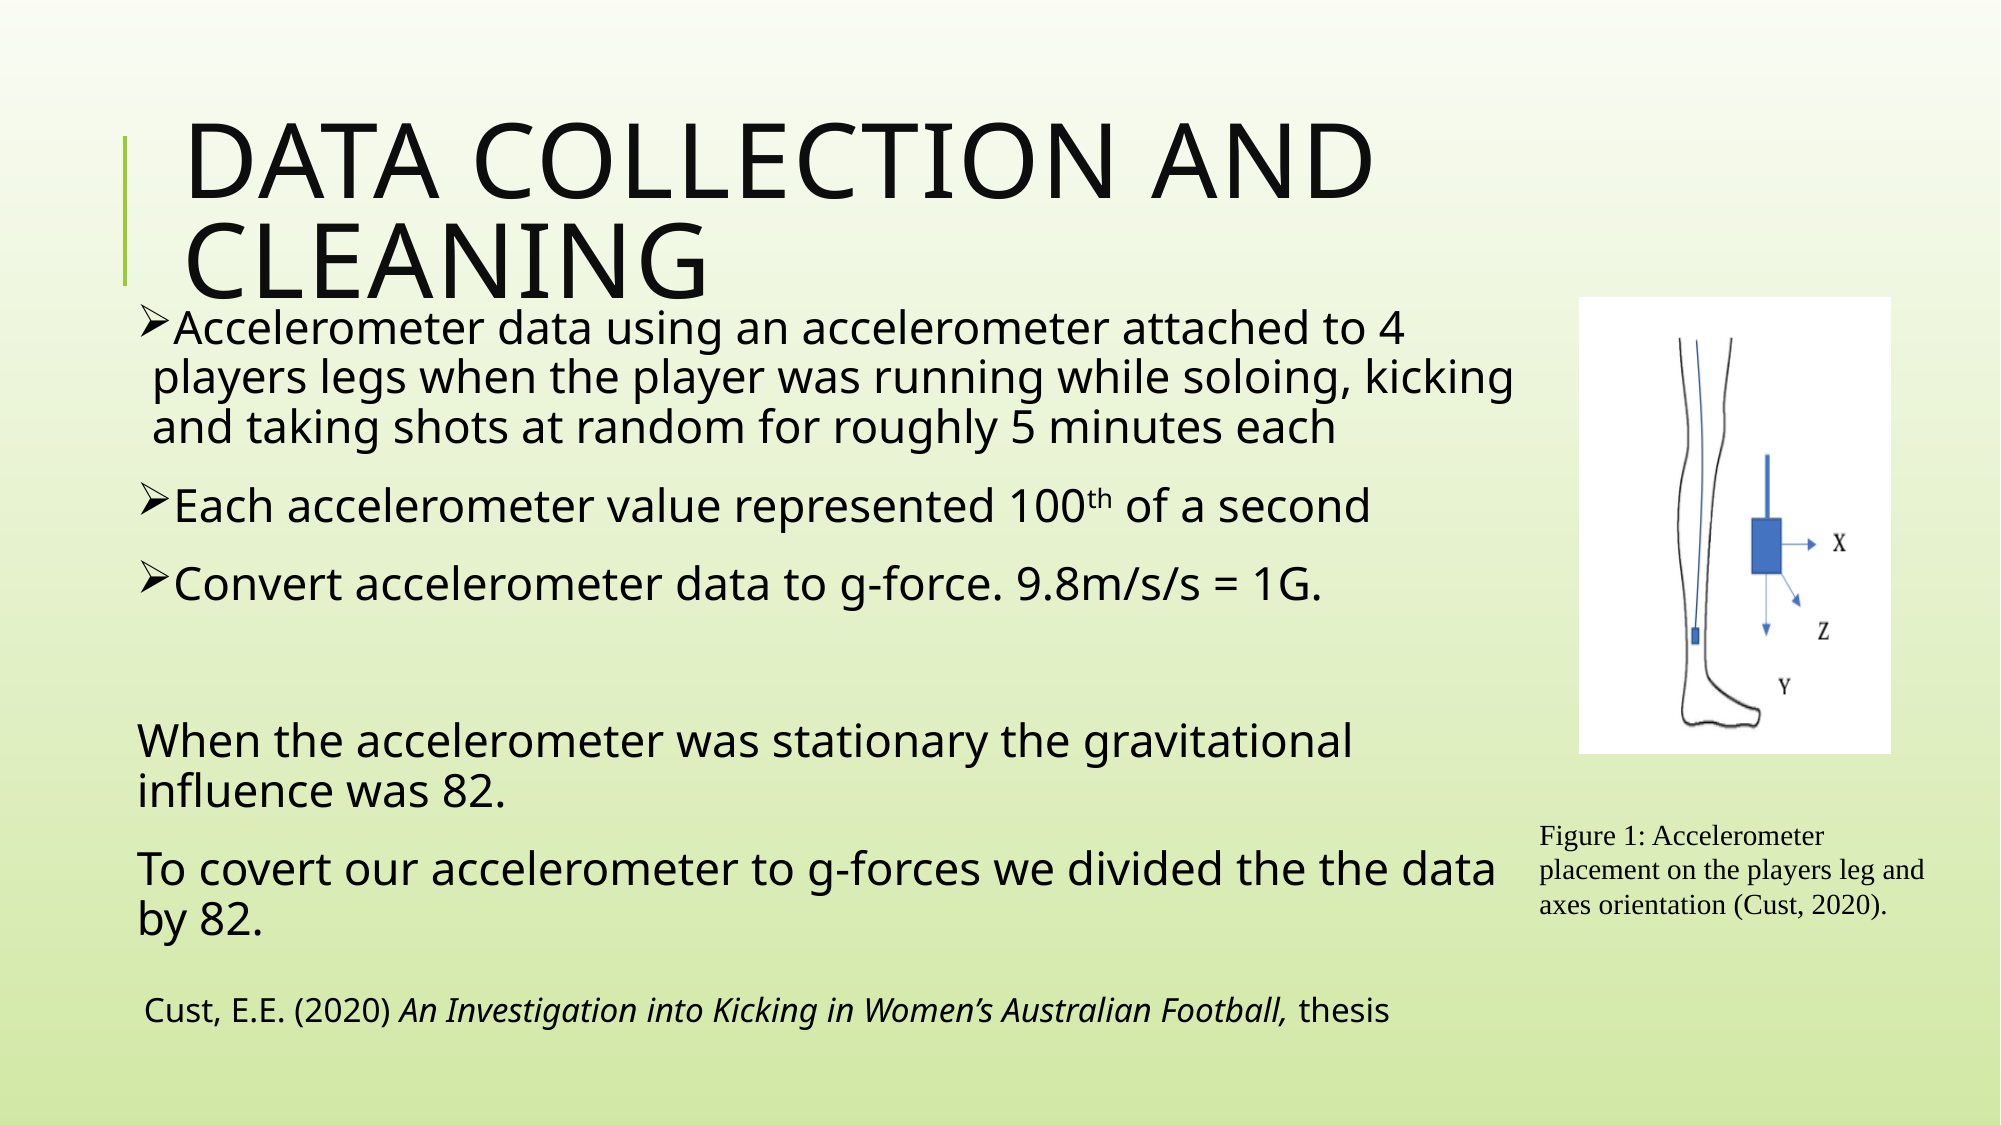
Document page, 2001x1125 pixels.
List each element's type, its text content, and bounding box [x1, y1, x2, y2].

text_box Figure 1: Accelerometer placement on the players leg and axes orientation (Cust, 2020). [1524, 808, 1946, 973]
list Accelerometer data using an accelerometer attached to 4 players legs when the player was running while soloing, kicking and taking shots at random for roughly 5 minutes each Each accelerometer value represented 100th of a second Convert accelerometer data to g-force. 9.8m/s/s = 1G. When the accelerometer was stationary the gravitational influence was 82. To covert our accelerometer to g-forces we divided the the data by 82. [129, 297, 1525, 1029]
picture [1579, 297, 1891, 755]
title Data Collection and Cleaning [168, 96, 1763, 342]
text_box Cust, E.E. (2020) An Investigation into Kicking in Women’s Australian Football, thesis [129, 981, 1472, 1082]
